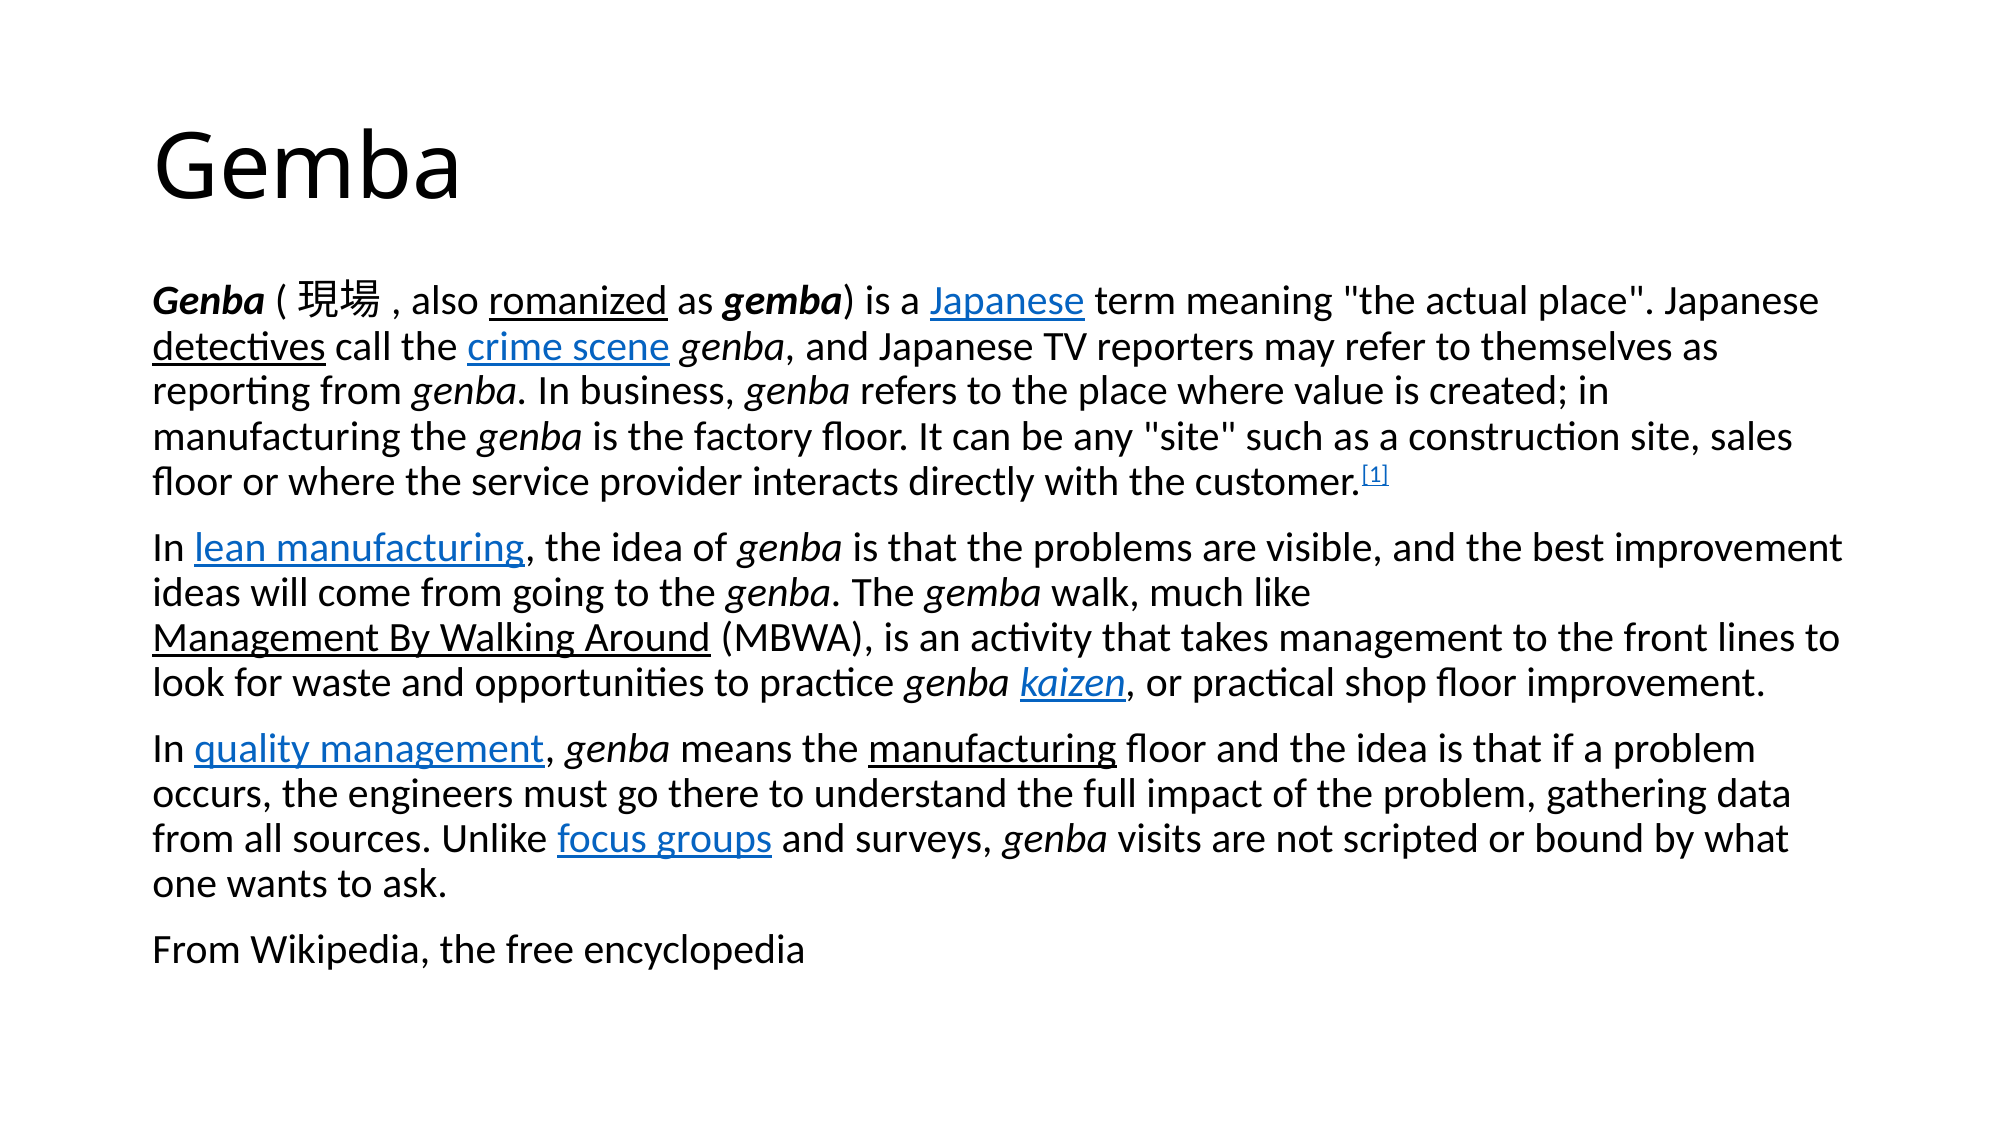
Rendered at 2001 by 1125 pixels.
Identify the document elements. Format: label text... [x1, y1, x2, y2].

title Gemba [137, 59, 1863, 271]
list Genba (現場, also romanized as gemba) is a Japanese term meaning "the actual place". Japanese detectives call the crime scene genba, and Japanese TV reporters may refer to themselves as reporting from genba. In business, genba refers to the place where value is created; in manufacturing the genba is the factory floor. It can be any "site" such as a construction site, sales floor or where the service provider interacts directly with the customer.[1] In lean manufacturing, the idea of genba is that the problems are visible, and the best improvement ideas will come from going to the genba. The gemba walk, much like Management By Walking Around (MBWA), is an activity that takes management to the front lines to look for waste and opportunities to practice genba kaizen, or practical shop floor improvement. In quality management, genba means the manufacturing floor and the idea is that if a problem occurs, the engineers must go there to understand the full impact of the problem, gathering data from all sources. Unlike focus groups and surveys, genba visits are not scripted or bound by what one wants to ask. From Wikipedia, the free encyclopedia [137, 271, 1863, 1014]
